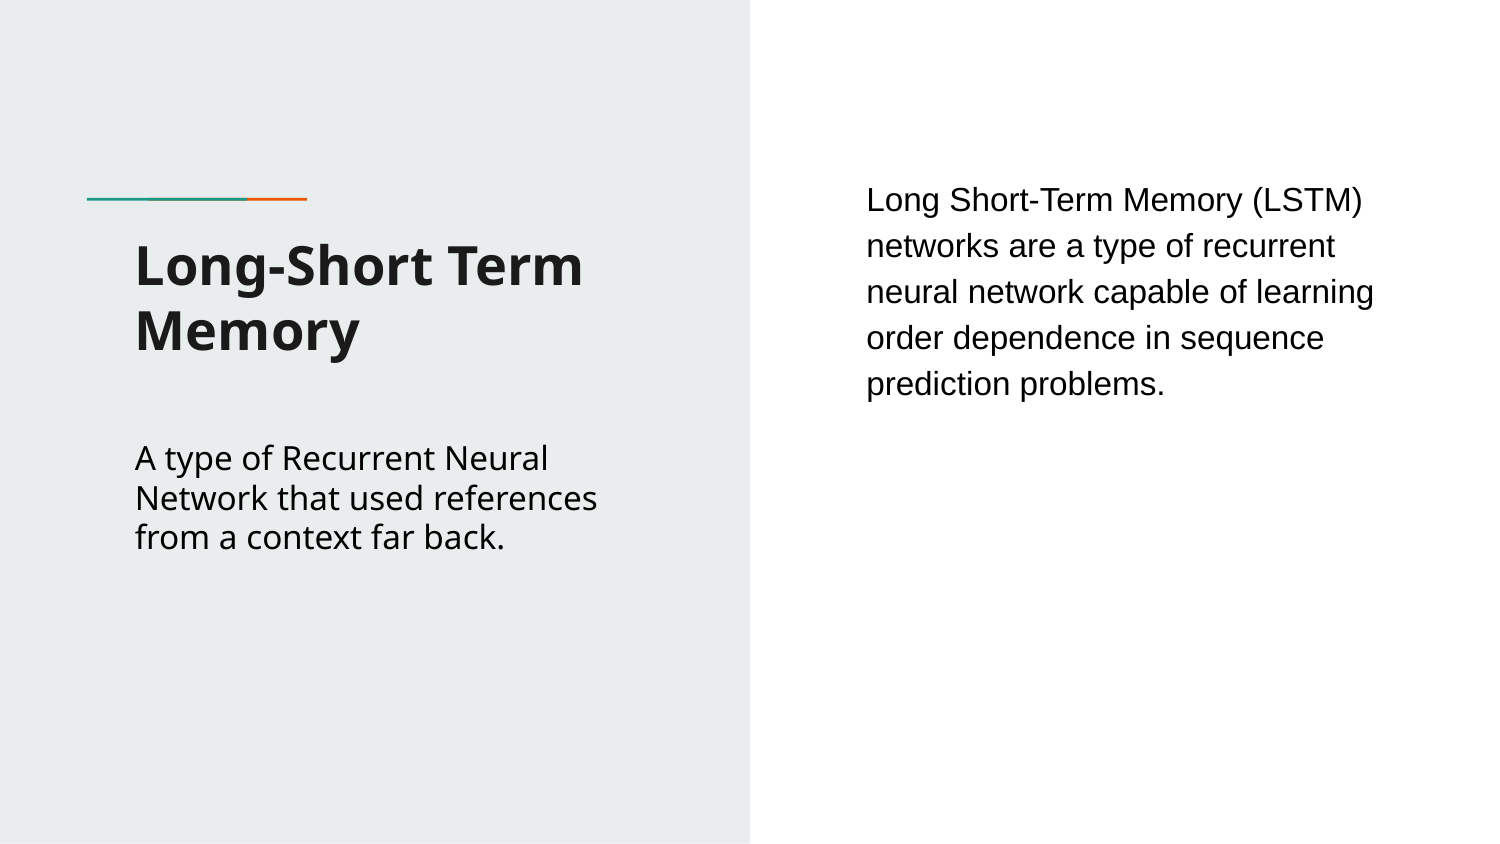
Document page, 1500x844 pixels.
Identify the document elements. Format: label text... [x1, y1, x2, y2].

list Long Short-Term Memory (LSTM) networks are a type of recurrent neural network capable of learning order dependence in sequence prediction problems. [851, 157, 1405, 434]
subtitle A type of Recurrent Neural Network that used references from a context far back. [119, 421, 662, 600]
title Long-Short Term Memory [119, 216, 662, 421]
